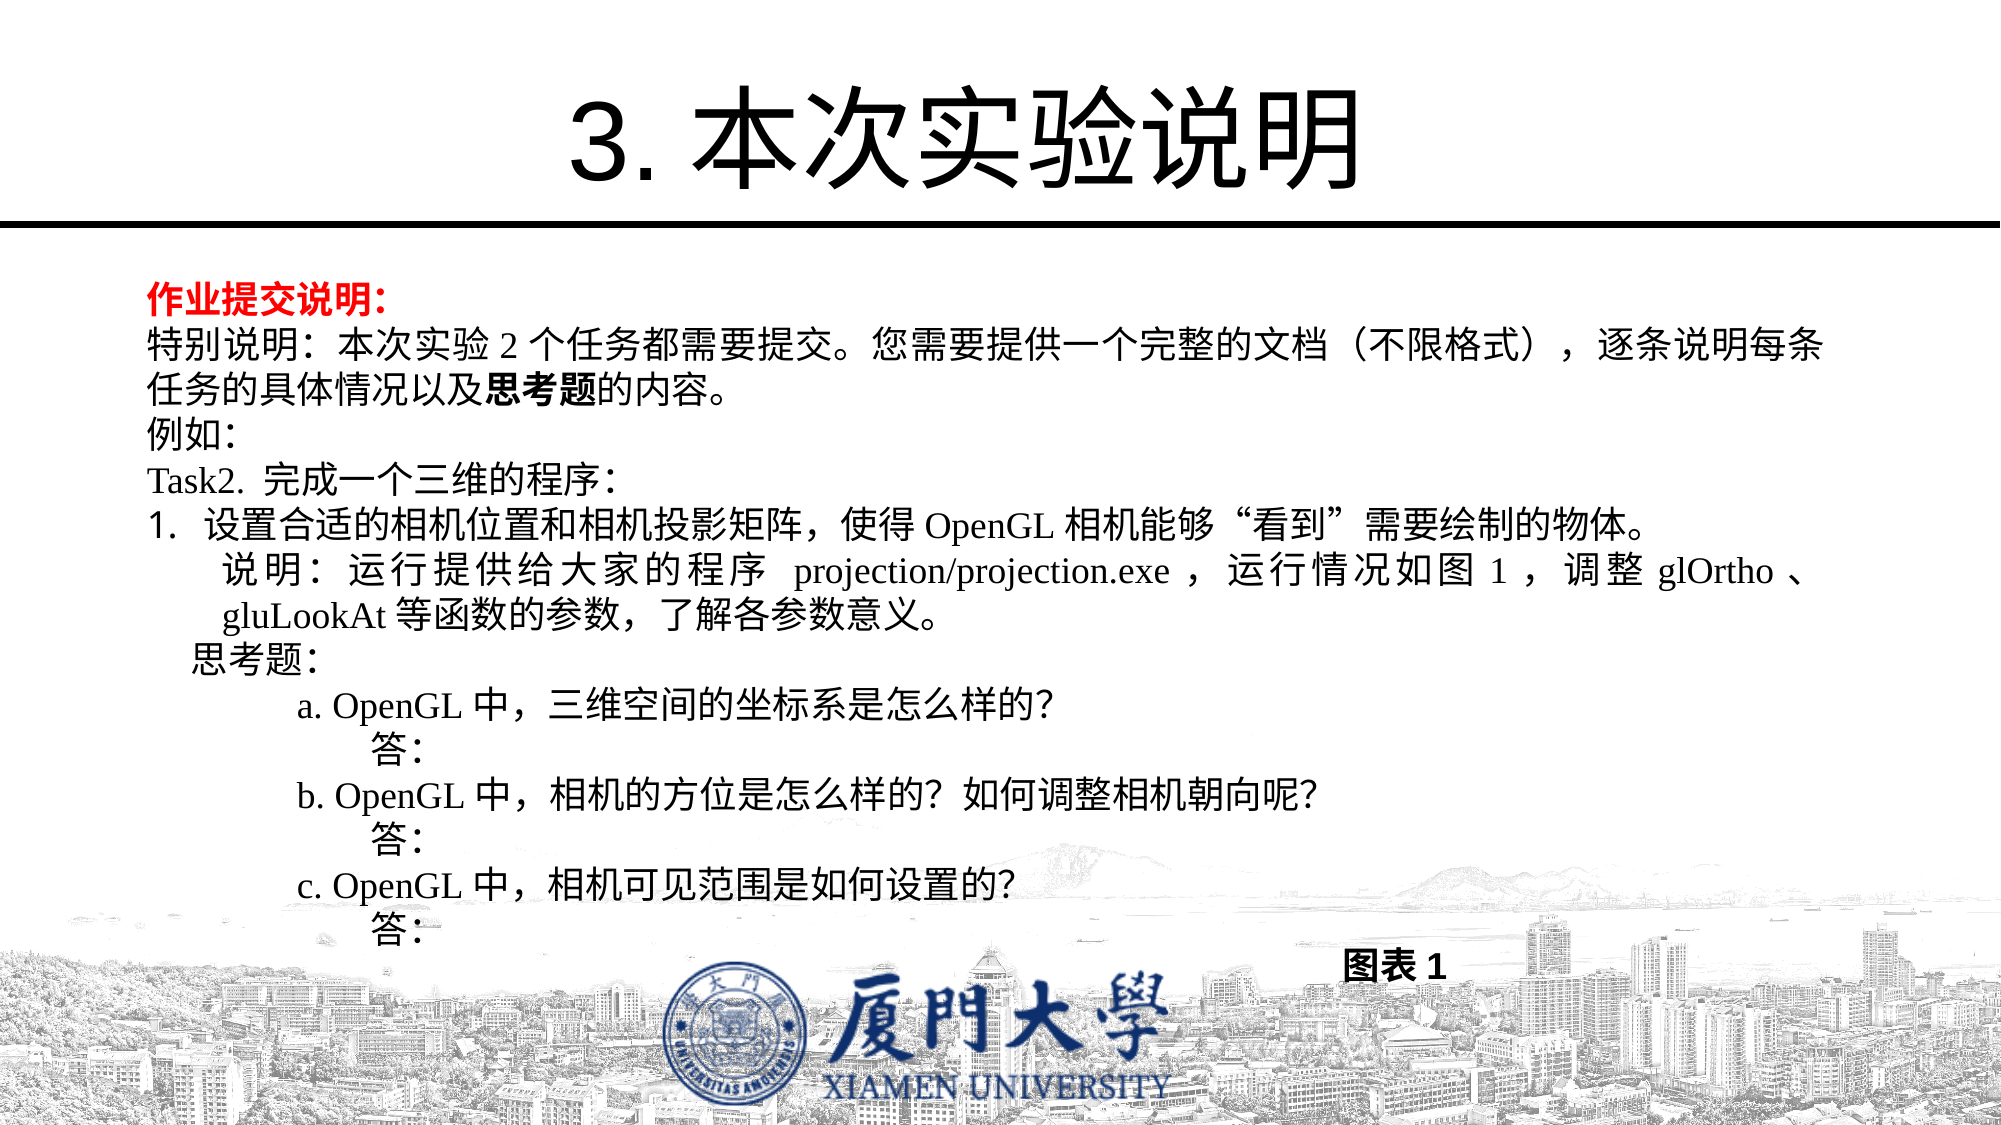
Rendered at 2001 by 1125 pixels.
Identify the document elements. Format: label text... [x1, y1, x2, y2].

text_box 作业提交说明： 特别说明：本次实验2个任务都需要提交。您需要提供一个完整的文档（不限格式），逐条说明每条任务的具体情况以及思考题的内容。 例如： Task2. 完成一个三维的程序： 设置合适的相机位置和相机投影矩阵，使得OpenGL相机能够“看到”需要绘制的物体。 说明：运行提供给大家的程序 projection/projection.exe，运行情况如图1，调整glOrtho、 gluLookAt等函数的参数，了解各参数意义。 思考题： a. OpenGL中，三维空间的坐标系是怎么样的？ 答： b. OpenGL中，相机的方位是怎么样的？如何调整相机朝向呢？ 答： c. OpenGL中，相机可见范围是如何设置的？ 答： [132, 268, 1841, 685]
text_box 3.本次实验说明 [553, 60, 1694, 211]
picture [0, 685, 2000, 1125]
